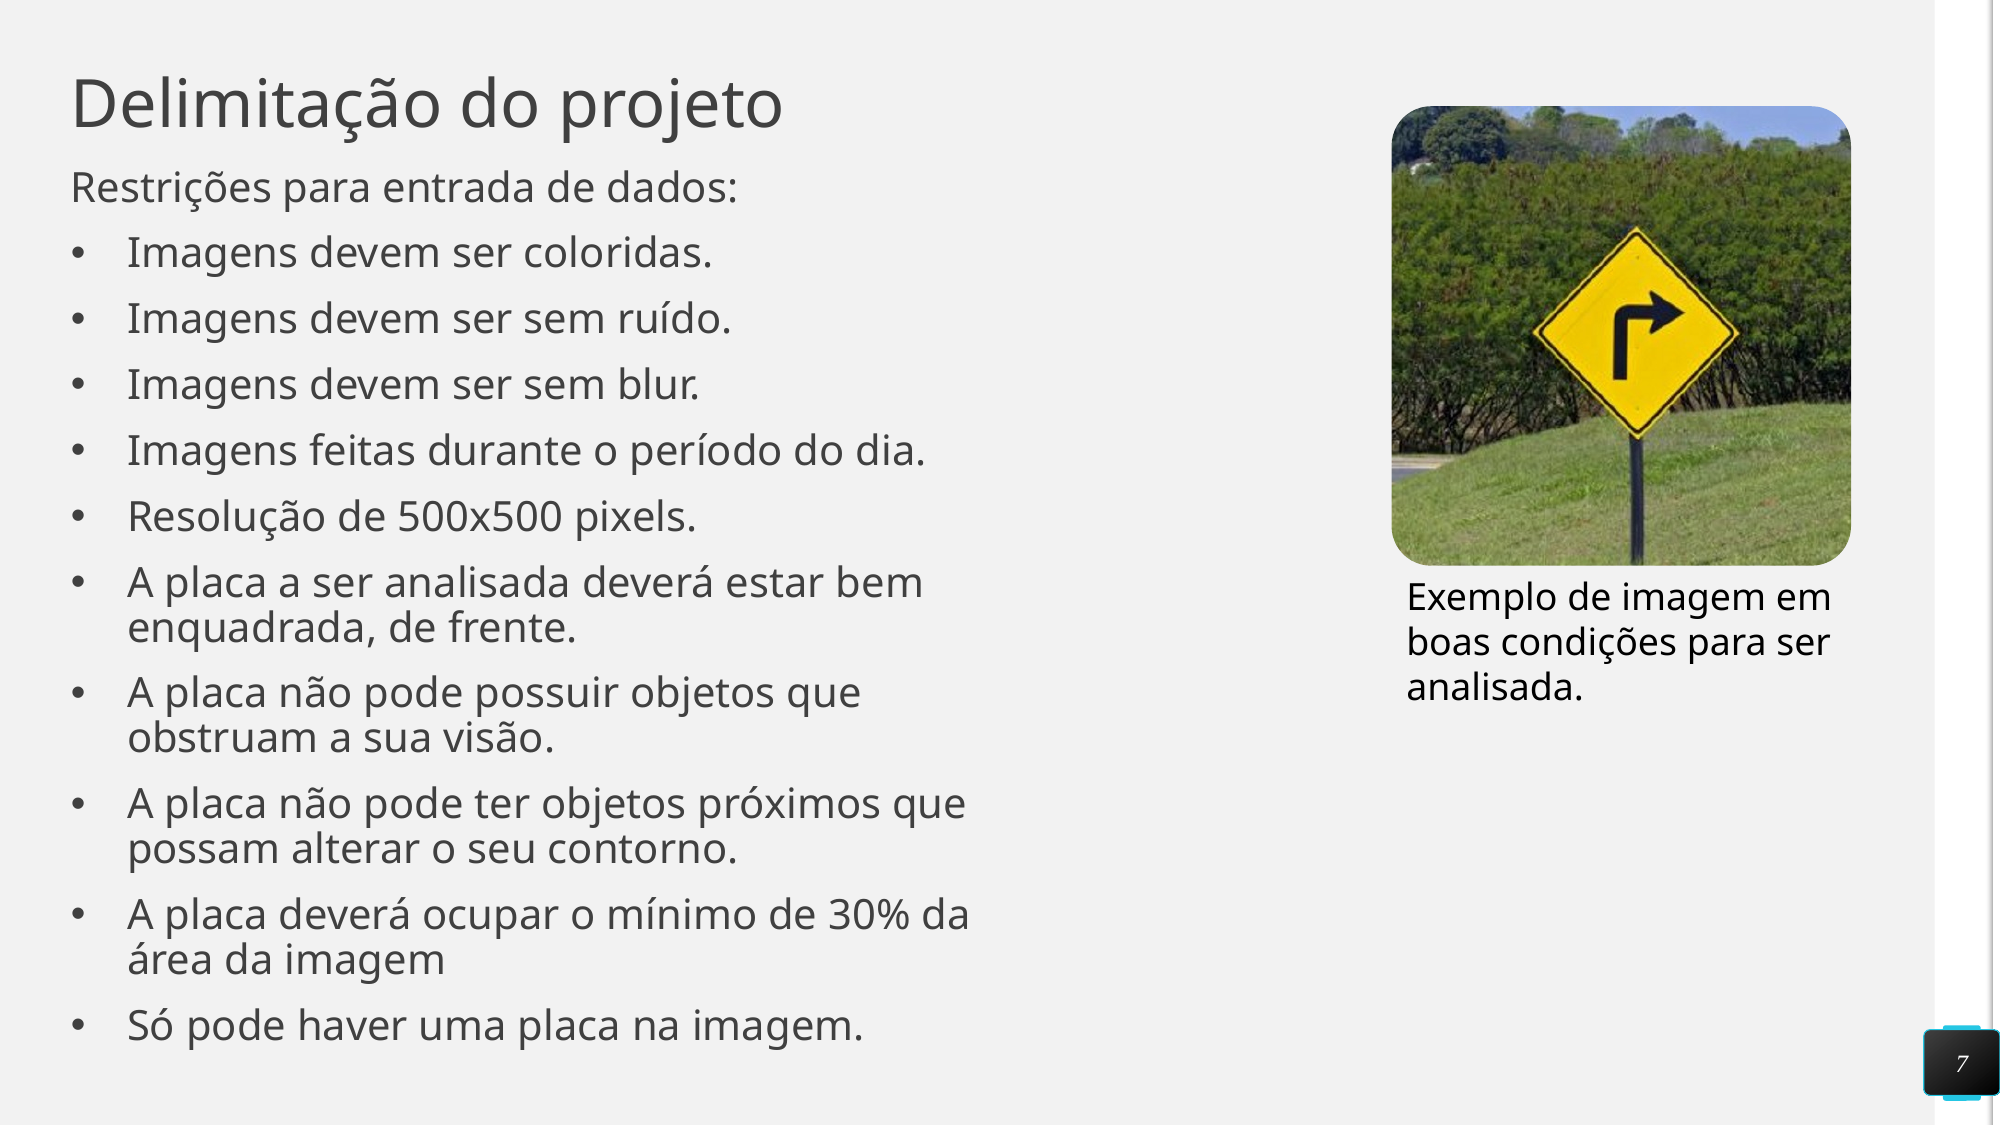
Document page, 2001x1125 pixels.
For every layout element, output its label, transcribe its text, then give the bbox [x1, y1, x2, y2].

slide_number 7 [1923, 1029, 2000, 1096]
list Restrições para entrada de dados: Imagens devem ser coloridas. Imagens devem ser sem ruído. Imagens devem ser sem blur. Imagens feitas durante o período do dia. Resolução de 500x500 pixels. A placa a ser analisada deverá estar bem enquadrada, de frente. A placa não pode possuir objetos que obstruam a sua visão. A placa não pode ter objetos próximos que possam alterar o seu contorno. A placa deverá ocupar o mínimo de 30% da área da imagem Só pode haver uma placa na imagem. [70, 166, 1000, 1080]
title Delimitação do projeto [70, 70, 969, 142]
text_box Exemplo de imagem em boas condições para ser analisada. [1391, 566, 1851, 716]
picture [1391, 106, 1852, 566]
